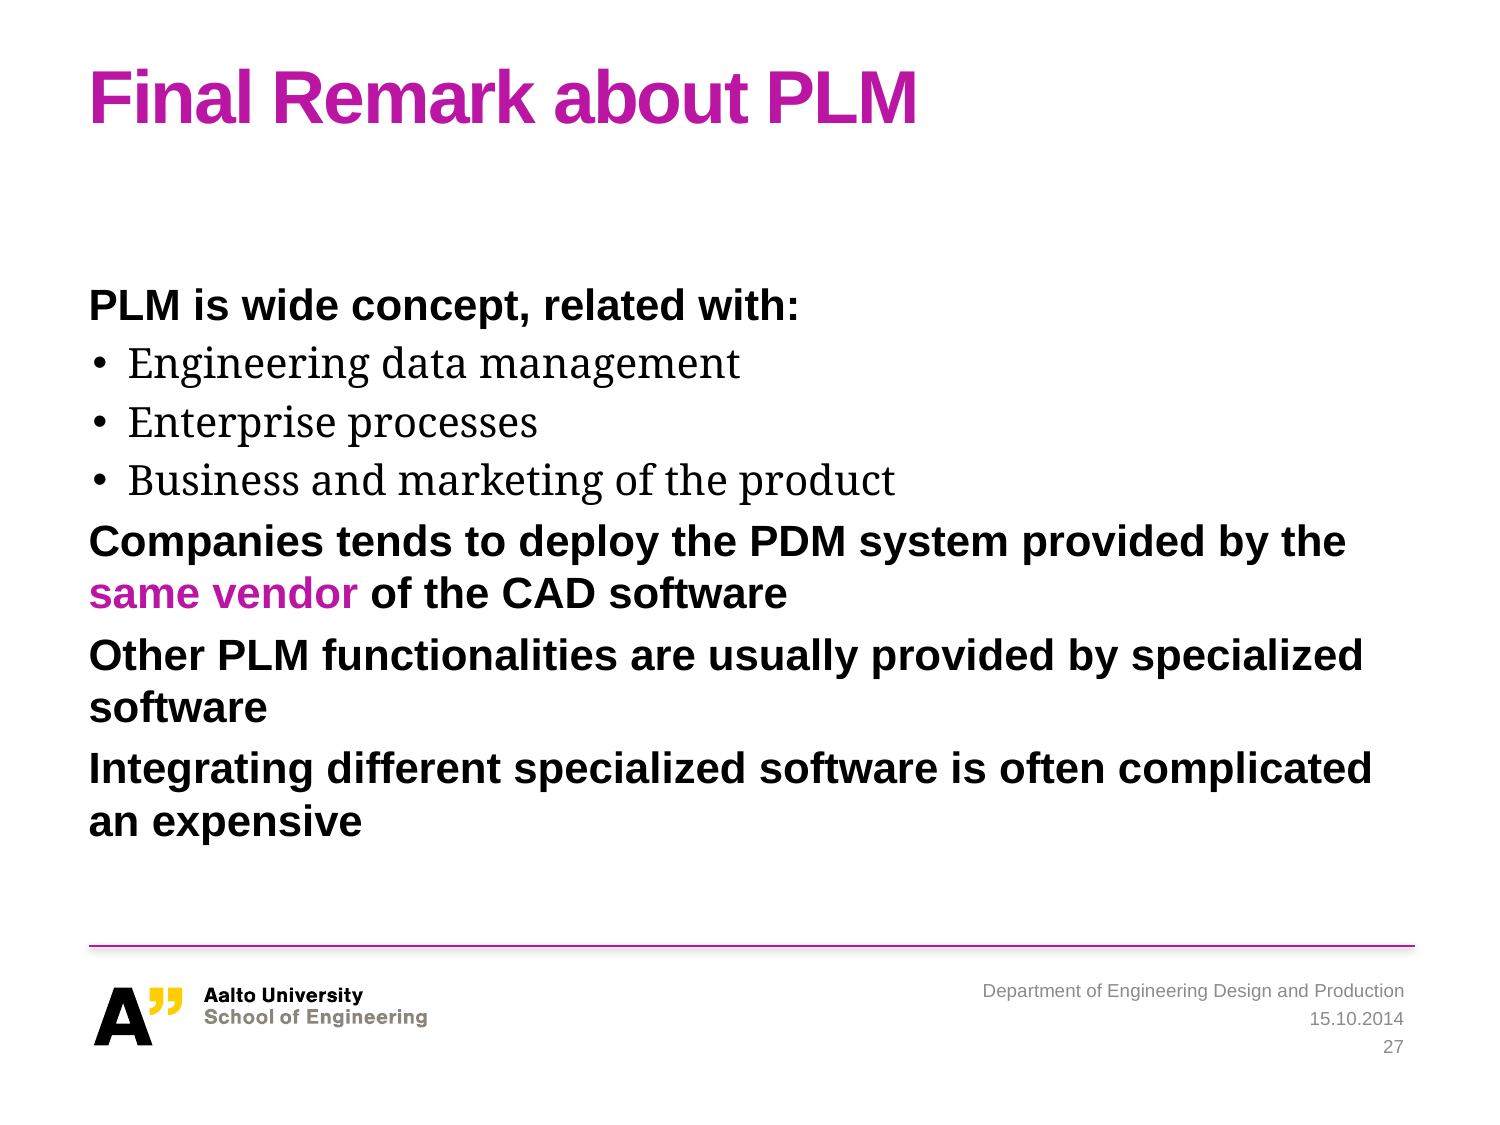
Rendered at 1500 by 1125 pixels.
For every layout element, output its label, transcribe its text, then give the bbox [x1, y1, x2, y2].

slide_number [810, 1003, 1405, 1033]
slide_number 27 [810, 1033, 1405, 1060]
title Final Remark about PLM [88, 62, 1415, 259]
footer Department of Engineering Design and Production [810, 976, 1405, 1003]
list PLM is wide concept, related with: Engineering data management Enterprise processes Business and marketing of the product Companies tends to deploy the PDM system provided by the same vendor of the CAD software Other PLM functionalities are usually provided by specialized software Integrating different specialized software is often complicated an expensive [88, 276, 1415, 905]
